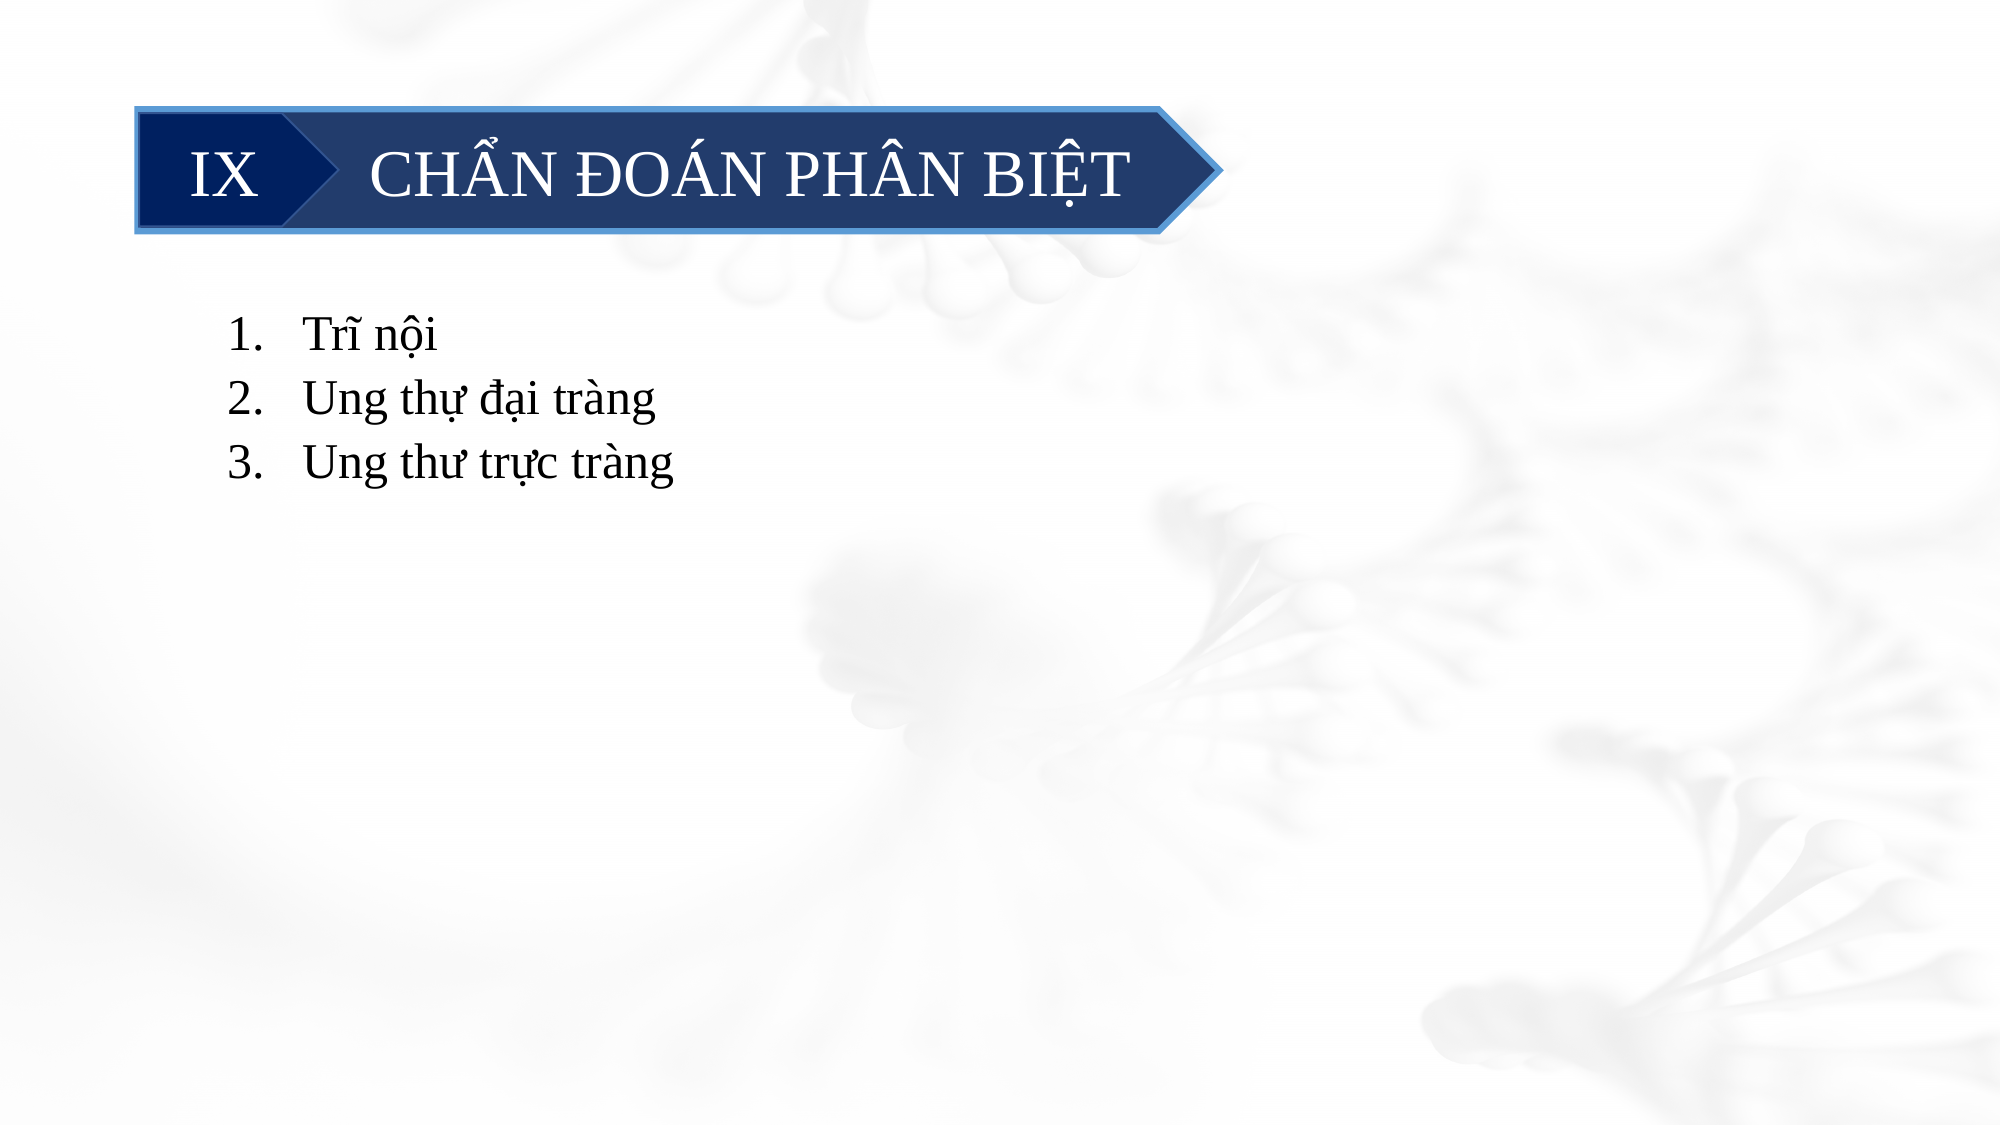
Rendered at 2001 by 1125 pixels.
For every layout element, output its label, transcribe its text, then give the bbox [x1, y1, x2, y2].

text_box IX [138, 112, 341, 228]
text_box CHẨN ĐOÁN PHÂN BIỆT [136, 108, 1222, 233]
list Trĩ nội Ung thự đại tràng Ung thư trực tràng [137, 299, 1863, 1014]
